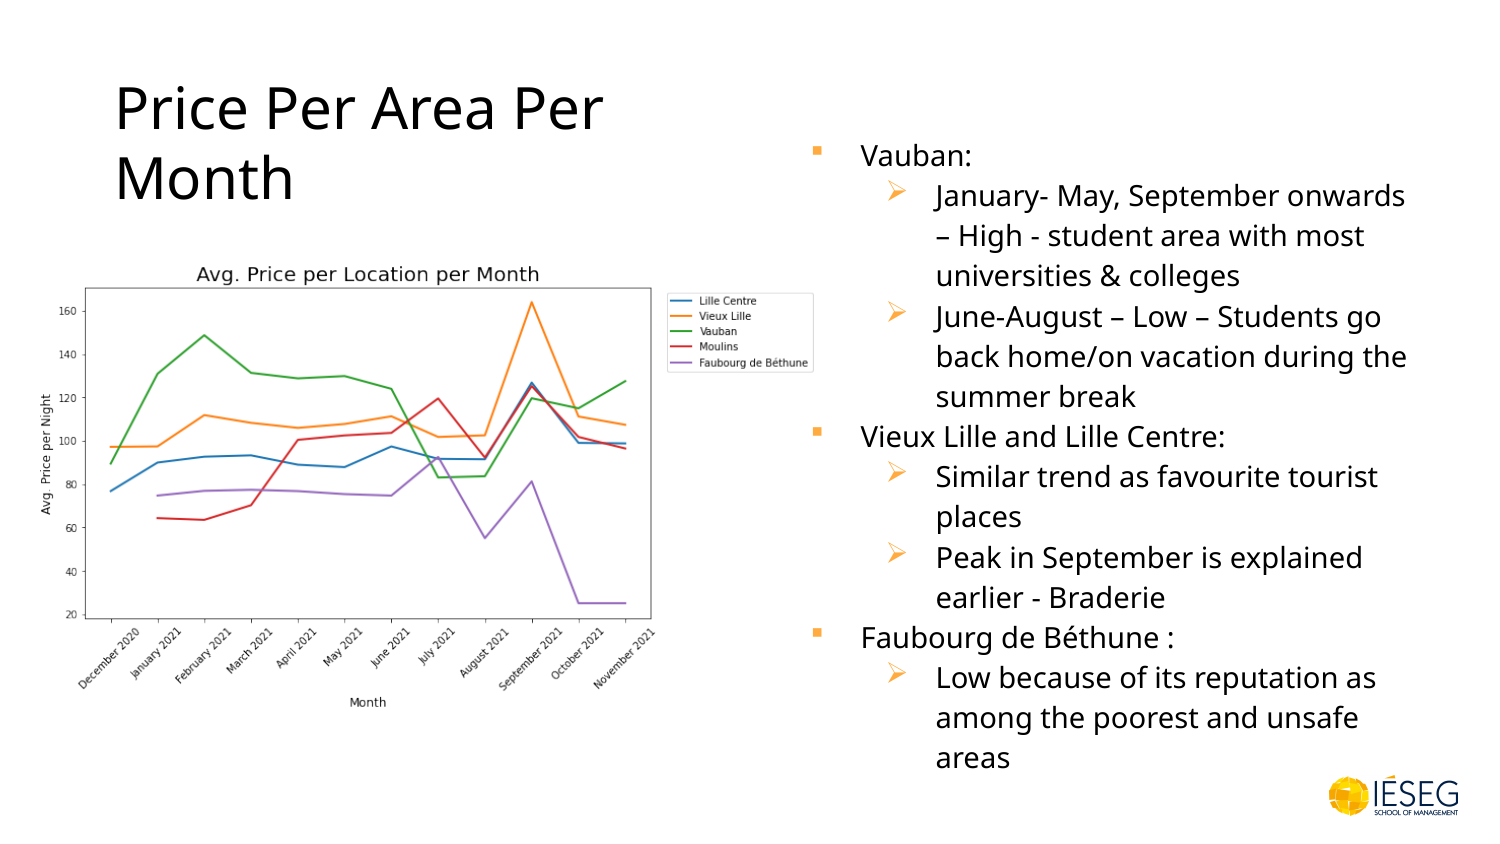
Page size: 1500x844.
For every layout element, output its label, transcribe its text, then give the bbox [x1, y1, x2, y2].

picture [34, 259, 820, 717]
subtitle Vauban: January- May, September onwards – High - student area with most universities & colleges June-August – Low – Students go back home/on vacation during the summer break Vieux Lille and Lille Centre: Similar trend as favourite tourist places Peak in September is explained earlier - Braderie Faubourg de Béthune : Low because of its reputation as among the poorest and unsafe areas [770, 117, 1443, 694]
picture [1329, 775, 1458, 816]
title Price Per Area Per Month [99, 56, 771, 212]
